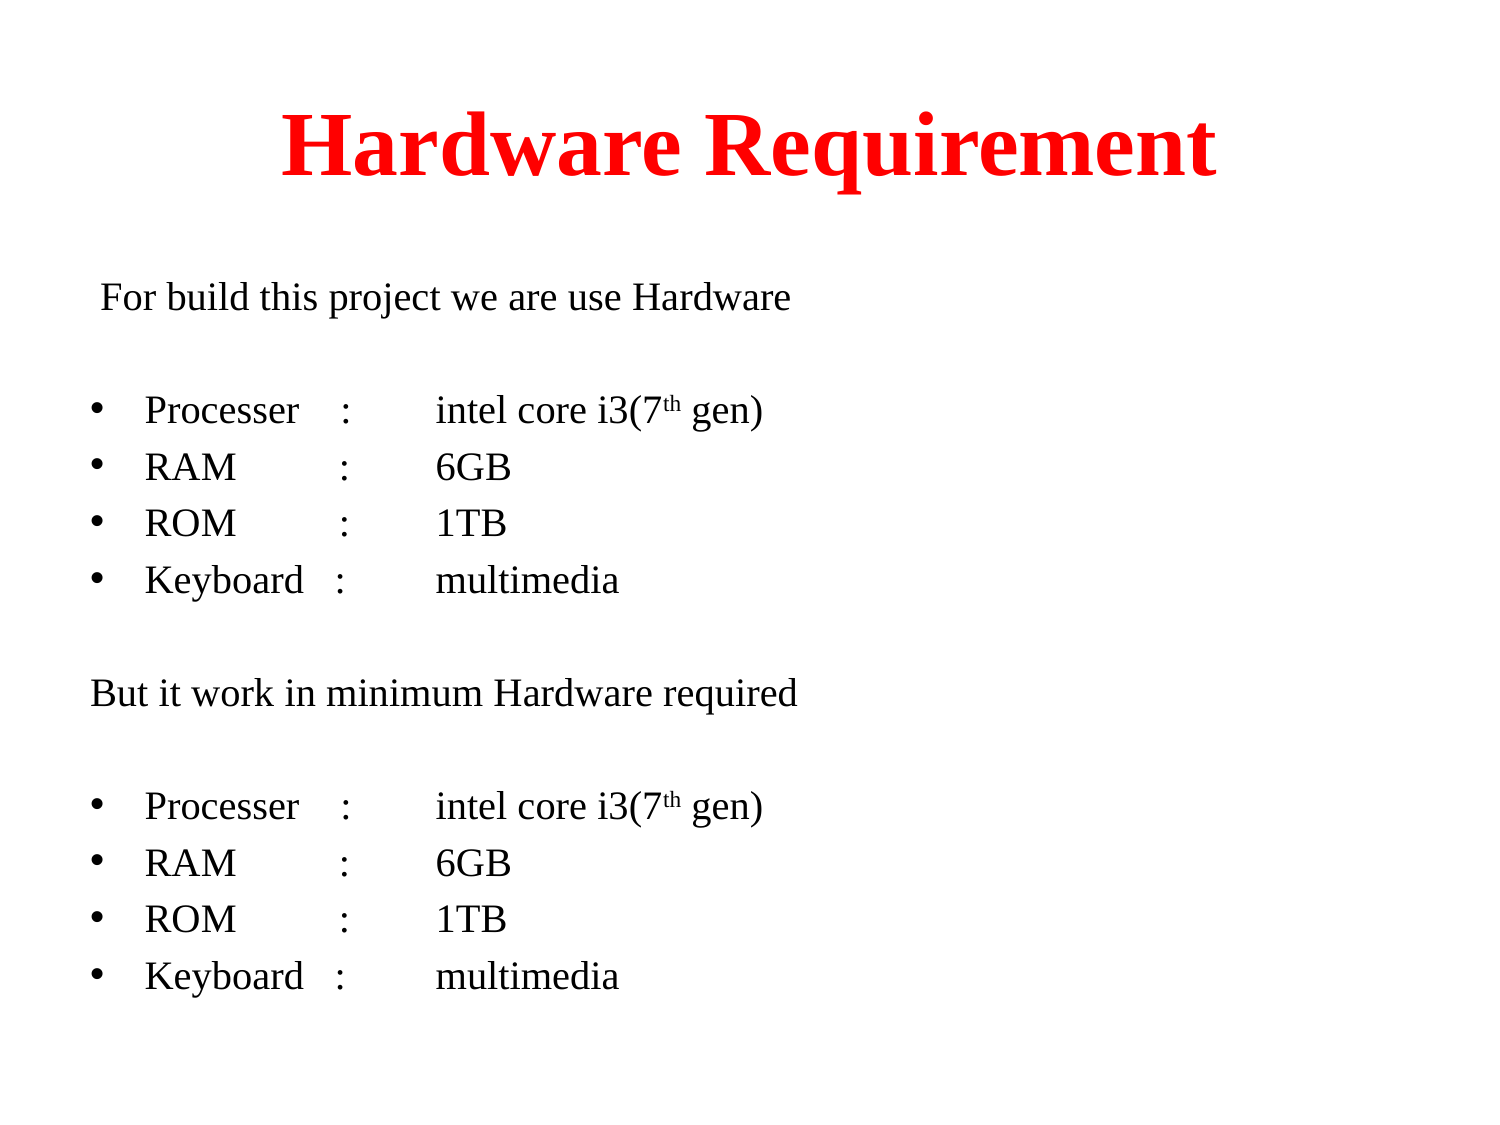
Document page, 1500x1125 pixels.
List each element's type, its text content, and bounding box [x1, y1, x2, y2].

list For build this project we are use Hardware Processer : intel core i3(7th gen) RAM : 6GB ROM : 1TB Keyboard : multimedia But it work in minimum Hardware required Processer : intel core i3(7th gen) RAM : 6GB ROM : 1TB Keyboard : multimedia [75, 262, 1425, 1005]
title Hardware Requirement [75, 45, 1425, 233]
